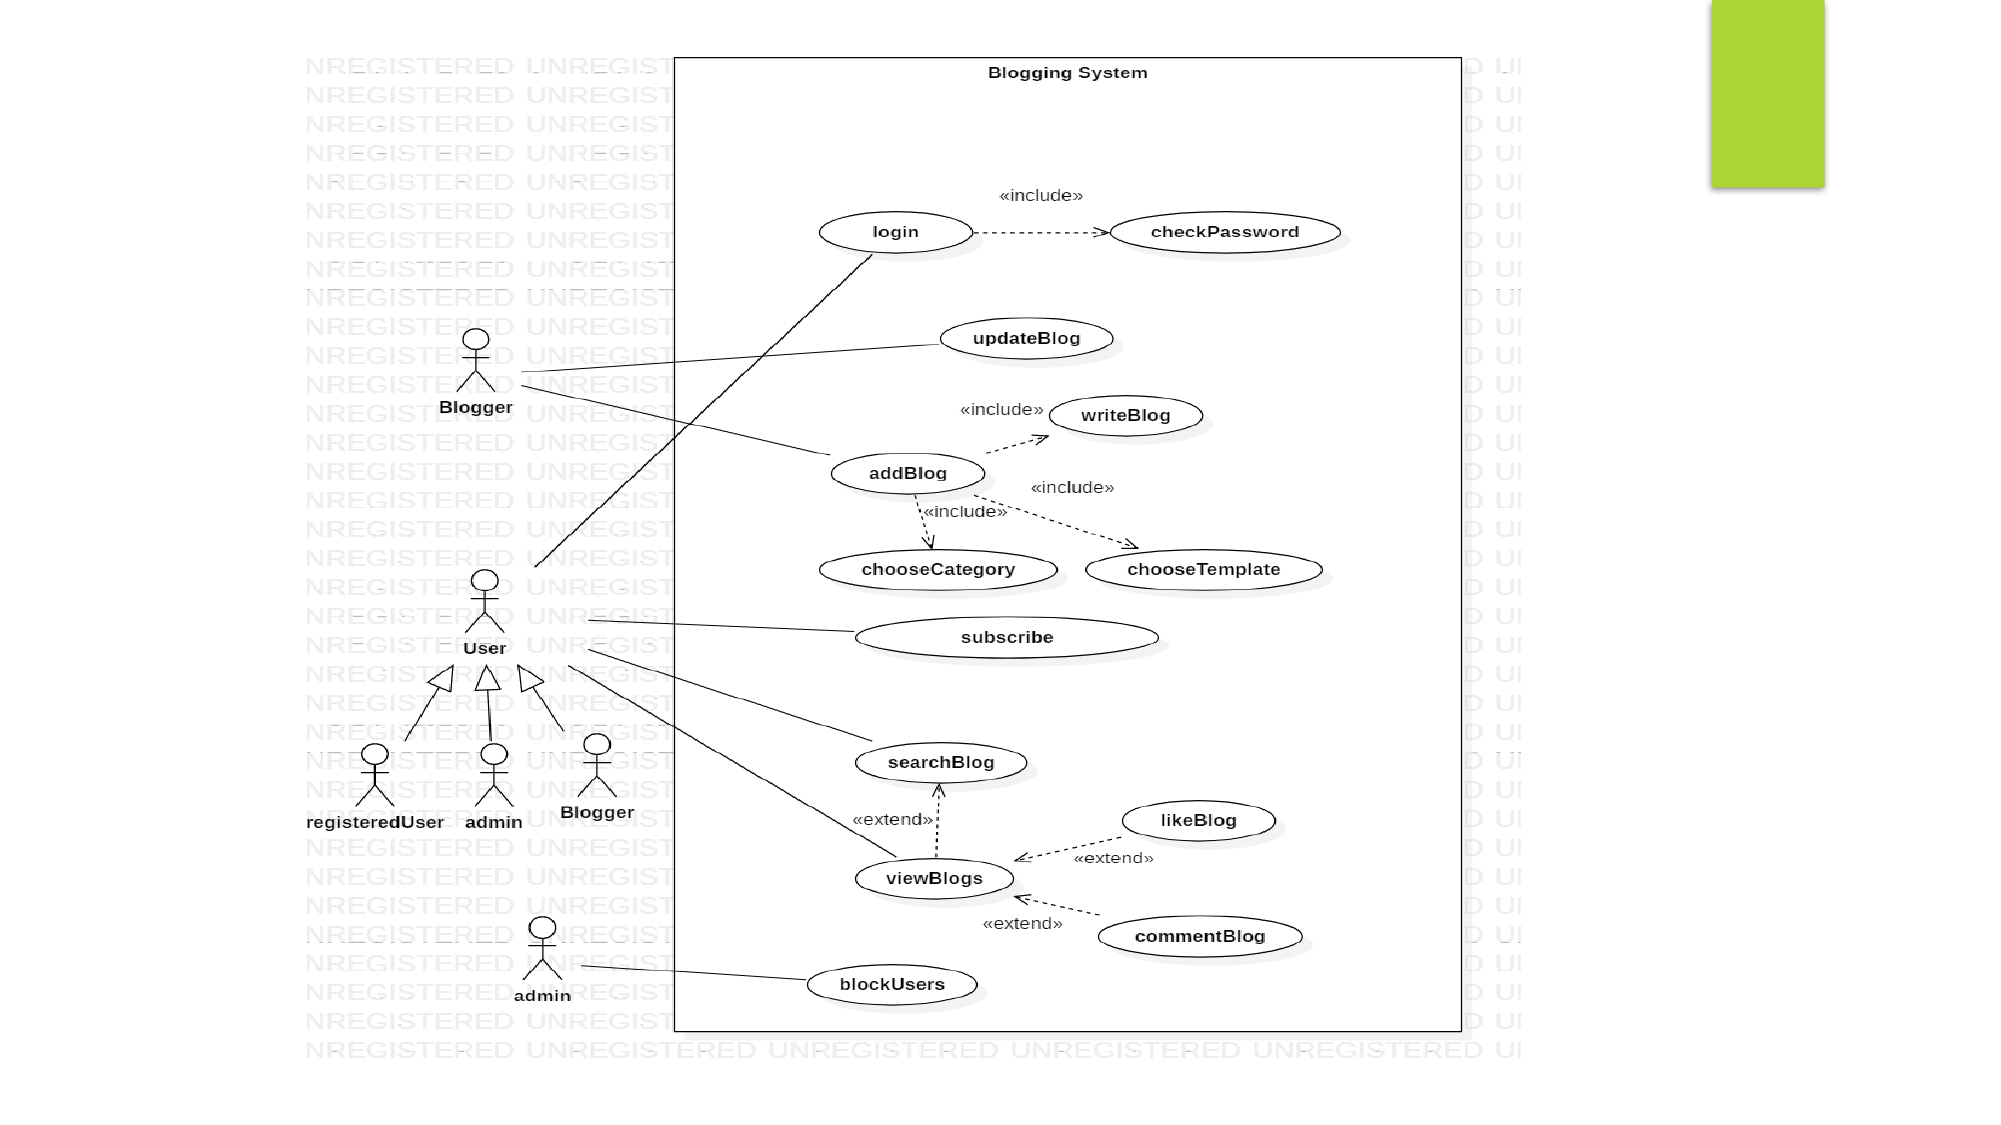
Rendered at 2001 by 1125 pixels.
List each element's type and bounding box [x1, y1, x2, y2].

picture [304, 45, 1522, 1079]
